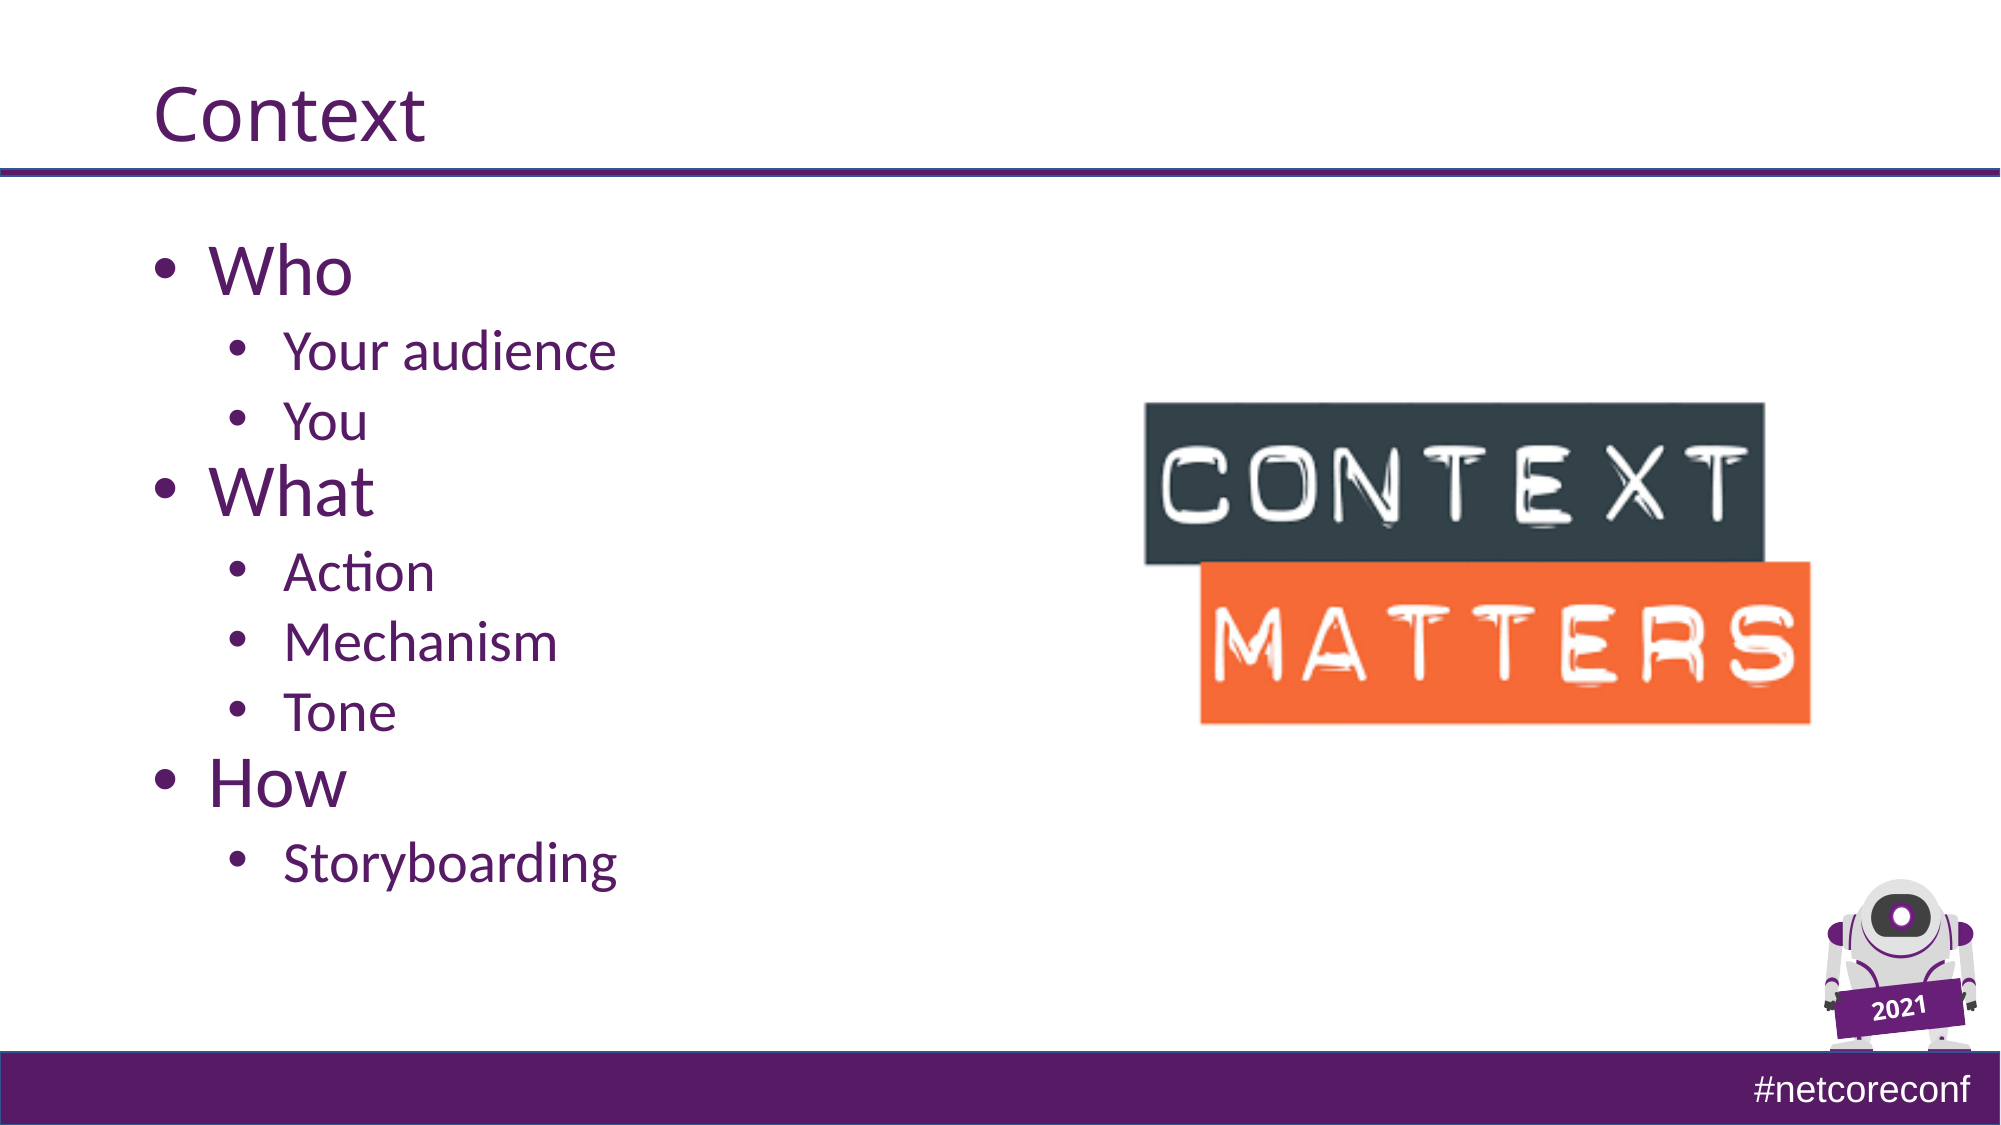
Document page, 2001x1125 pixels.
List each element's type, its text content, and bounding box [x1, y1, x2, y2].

text_box Who Your audience You What Action Mechanism Tone How Storyboarding [137, 196, 1153, 929]
picture [1076, 382, 1863, 743]
title Context [137, 20, 1863, 213]
picture [1824, 879, 1977, 1051]
